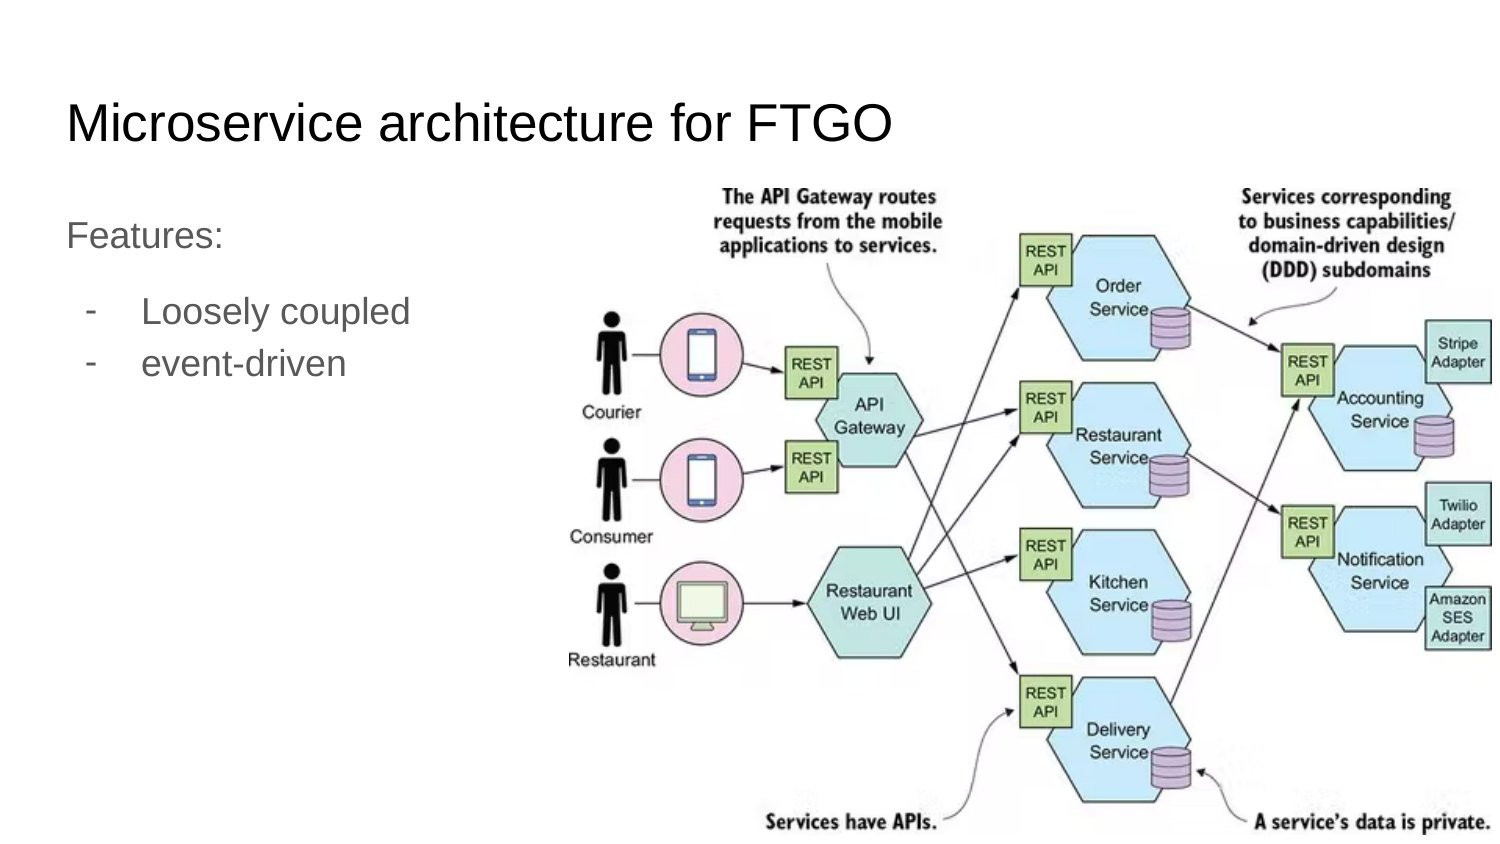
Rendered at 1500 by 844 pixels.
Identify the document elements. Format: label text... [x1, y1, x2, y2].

list Features: Loosely coupled event-driven [51, 189, 567, 750]
picture [569, 188, 1492, 835]
title Microservice architecture for FTGO [51, 72, 1449, 167]
